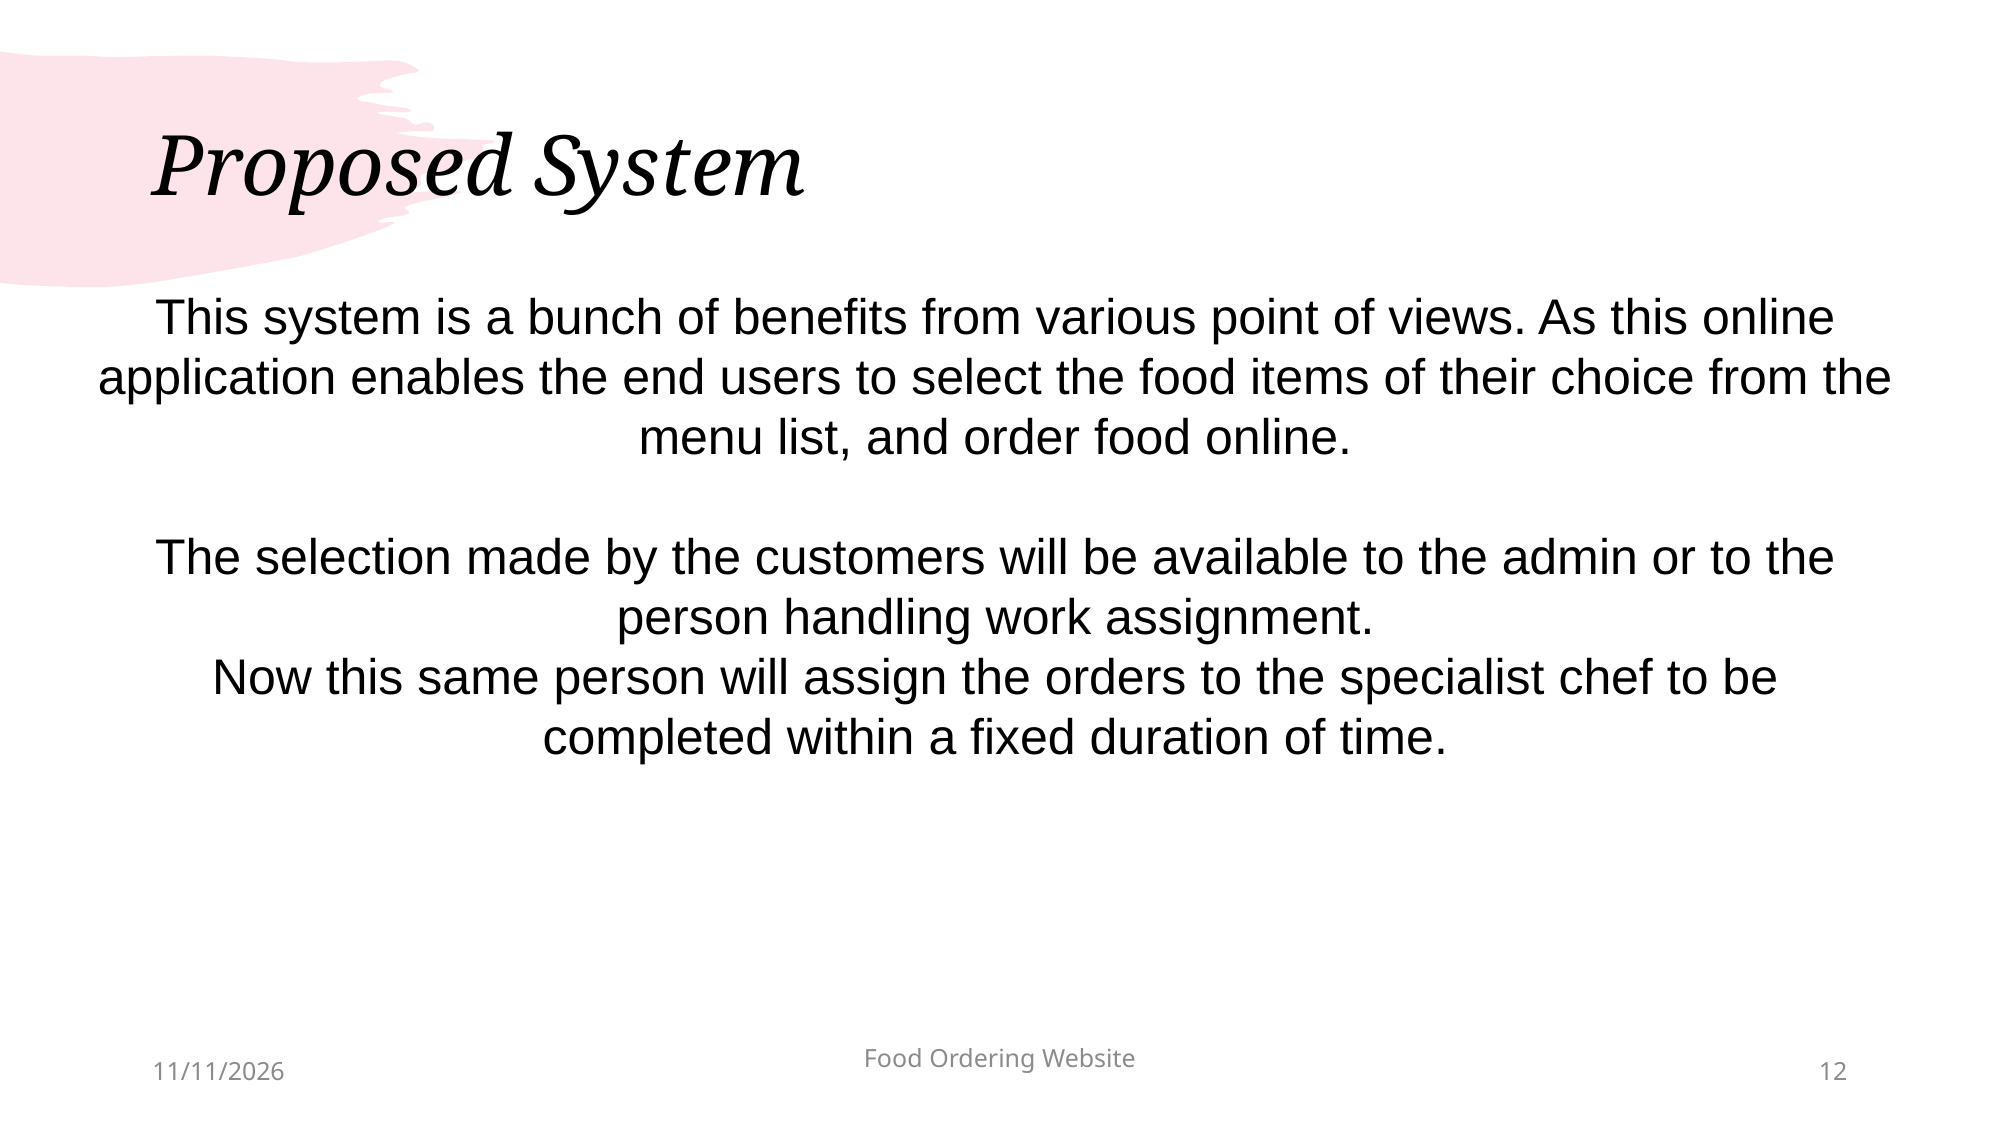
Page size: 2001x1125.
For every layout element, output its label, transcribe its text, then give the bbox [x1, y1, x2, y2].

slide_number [137, 1042, 588, 1103]
title Proposed System [137, 59, 1863, 277]
slide_number 12 [1412, 1042, 1863, 1103]
footer Food Ordering Website [662, 1042, 1338, 1103]
text_box This system is a bunch of benefits from various point of views. As this online application enables the end users to select the food items of their choice from the menu list, and order food online. The selection made by the customers will be available to the admin or to the person handling work assignment. Now this same person will assign the orders to the specialist chef to be completed within a fixed duration of time. [81, 277, 1910, 924]
